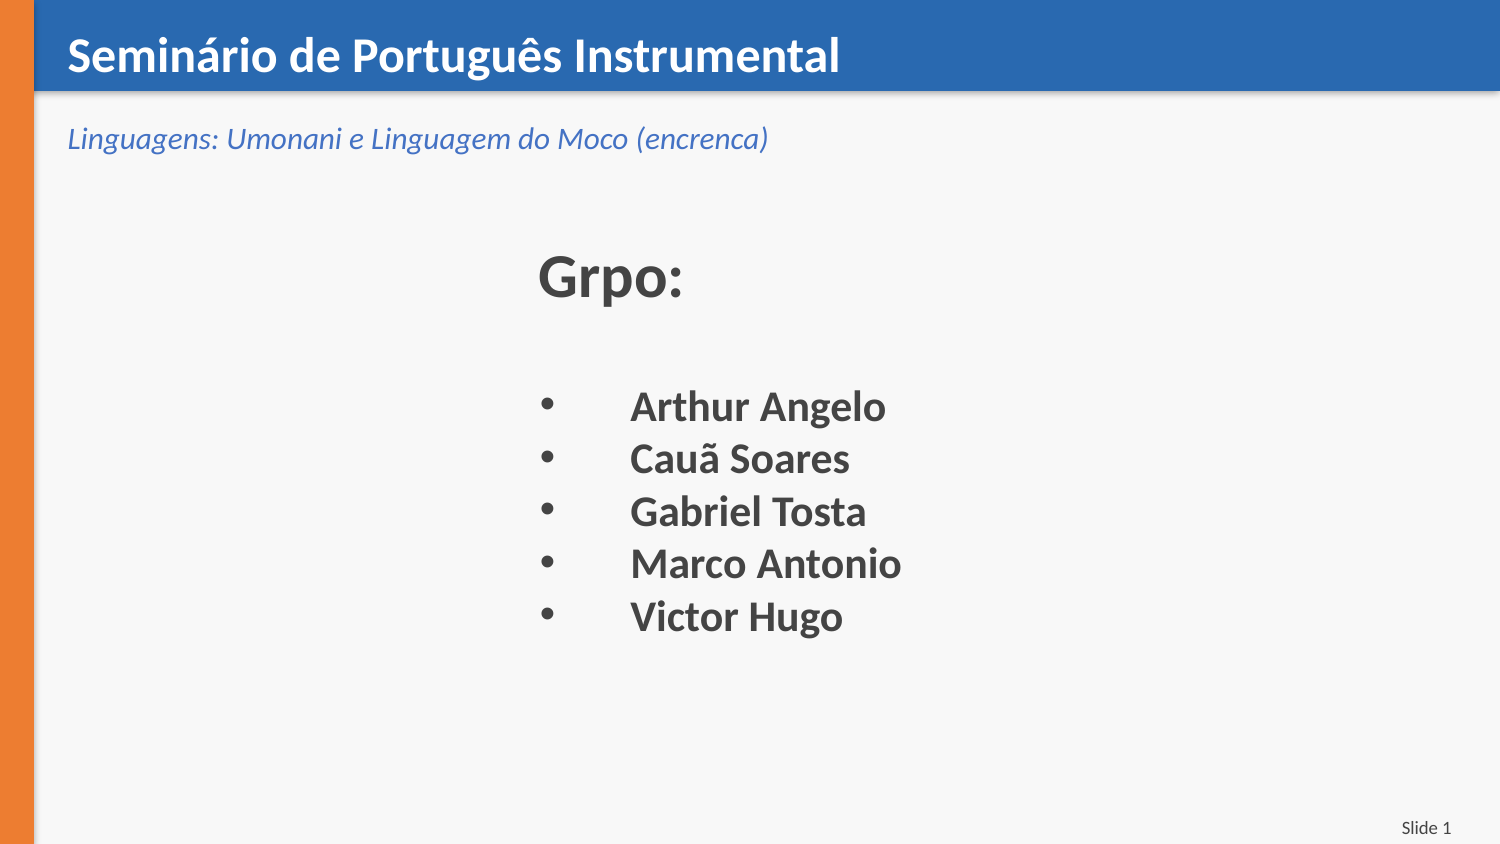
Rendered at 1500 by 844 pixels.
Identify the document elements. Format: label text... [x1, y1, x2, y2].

text_box Linguagens: Umonani e Linguagem do Moco (encrenca) [56, 112, 1407, 162]
text_box Grpo: Arthur Angelo Cauã Soares Gabriel Tosta Marco Antonio Victor Hugo [527, 194, 936, 646]
text_box [37, 0, 1500, 90]
text_box Slide 1 [1350, 810, 1463, 844]
text_box Seminário de Português Instrumental [56, 16, 1407, 88]
text_box [0, 0, 34, 844]
